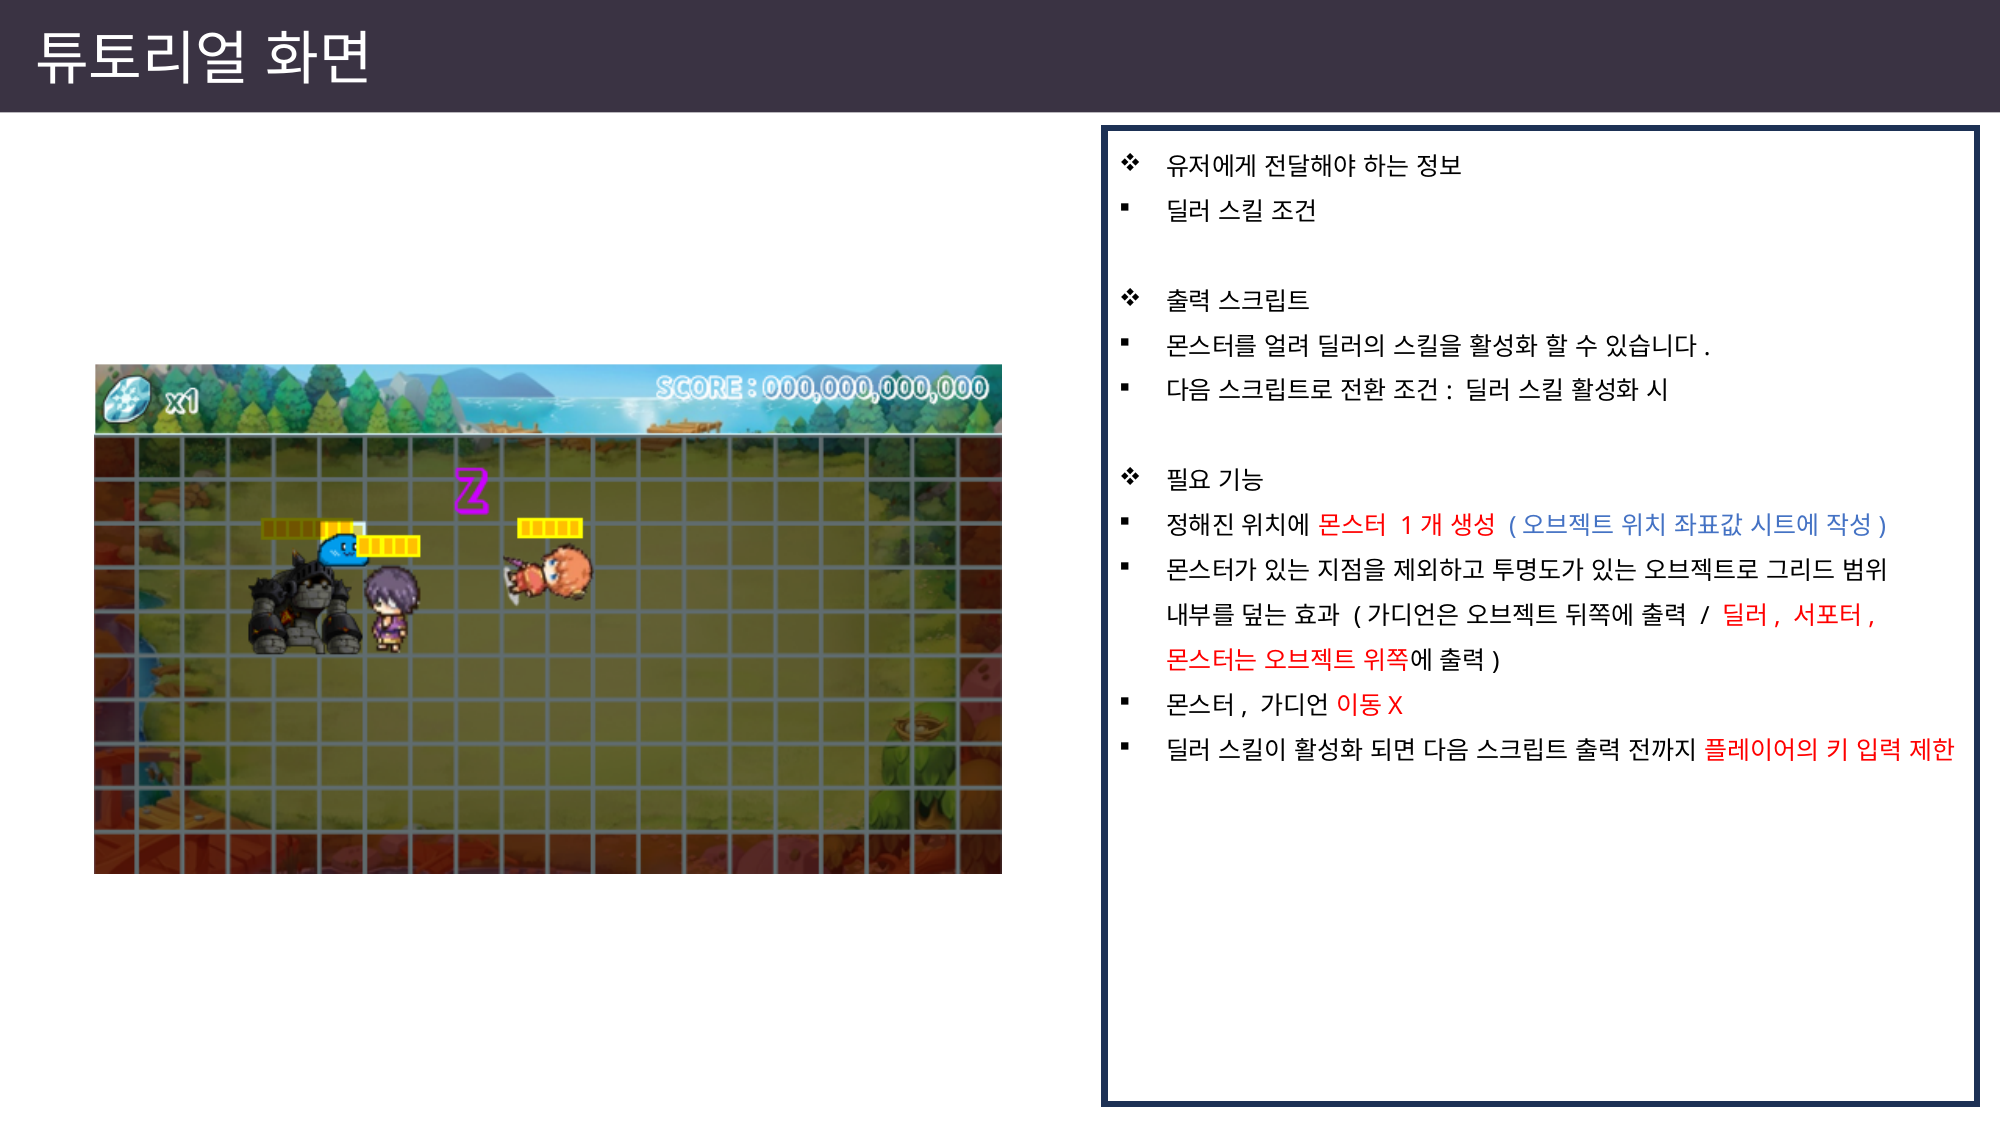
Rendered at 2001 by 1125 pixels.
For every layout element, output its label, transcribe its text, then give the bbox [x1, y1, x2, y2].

text_box 유저에게 전달해야 하는 정보 딜러 스킬 조건 출력 스크립트 몬스터를 얼려 딜러의 스킬을 활성화 할 수 있습니다. 다음 스크립트로 전환 조건: 딜러 스킬 활성화 시 필요 기능 정해진 위치에 몬스터 1개 생성 (오브젝트 위치 좌표값 시트에 작성) 몬스터가 있는 지점을 제외하고 투명도가 있는 오브젝트로 그리드 범위 내부를 덮는 효과 (가디언은 오브젝트 뒤쪽에 출력 / 딜러, 서포터, 몬스터는 오브젝트 위쪽에 출력) 몬스터, 가디언 이동X 딜러 스킬이 활성화 되면 다음 스크립트 출력 전까지 플레이어의 키 입력 제한 [1103, 127, 1978, 1105]
picture [93, 363, 1002, 874]
text_box [0, 0, 2000, 113]
text_box 튜토리얼 화면 [20, 13, 388, 99]
